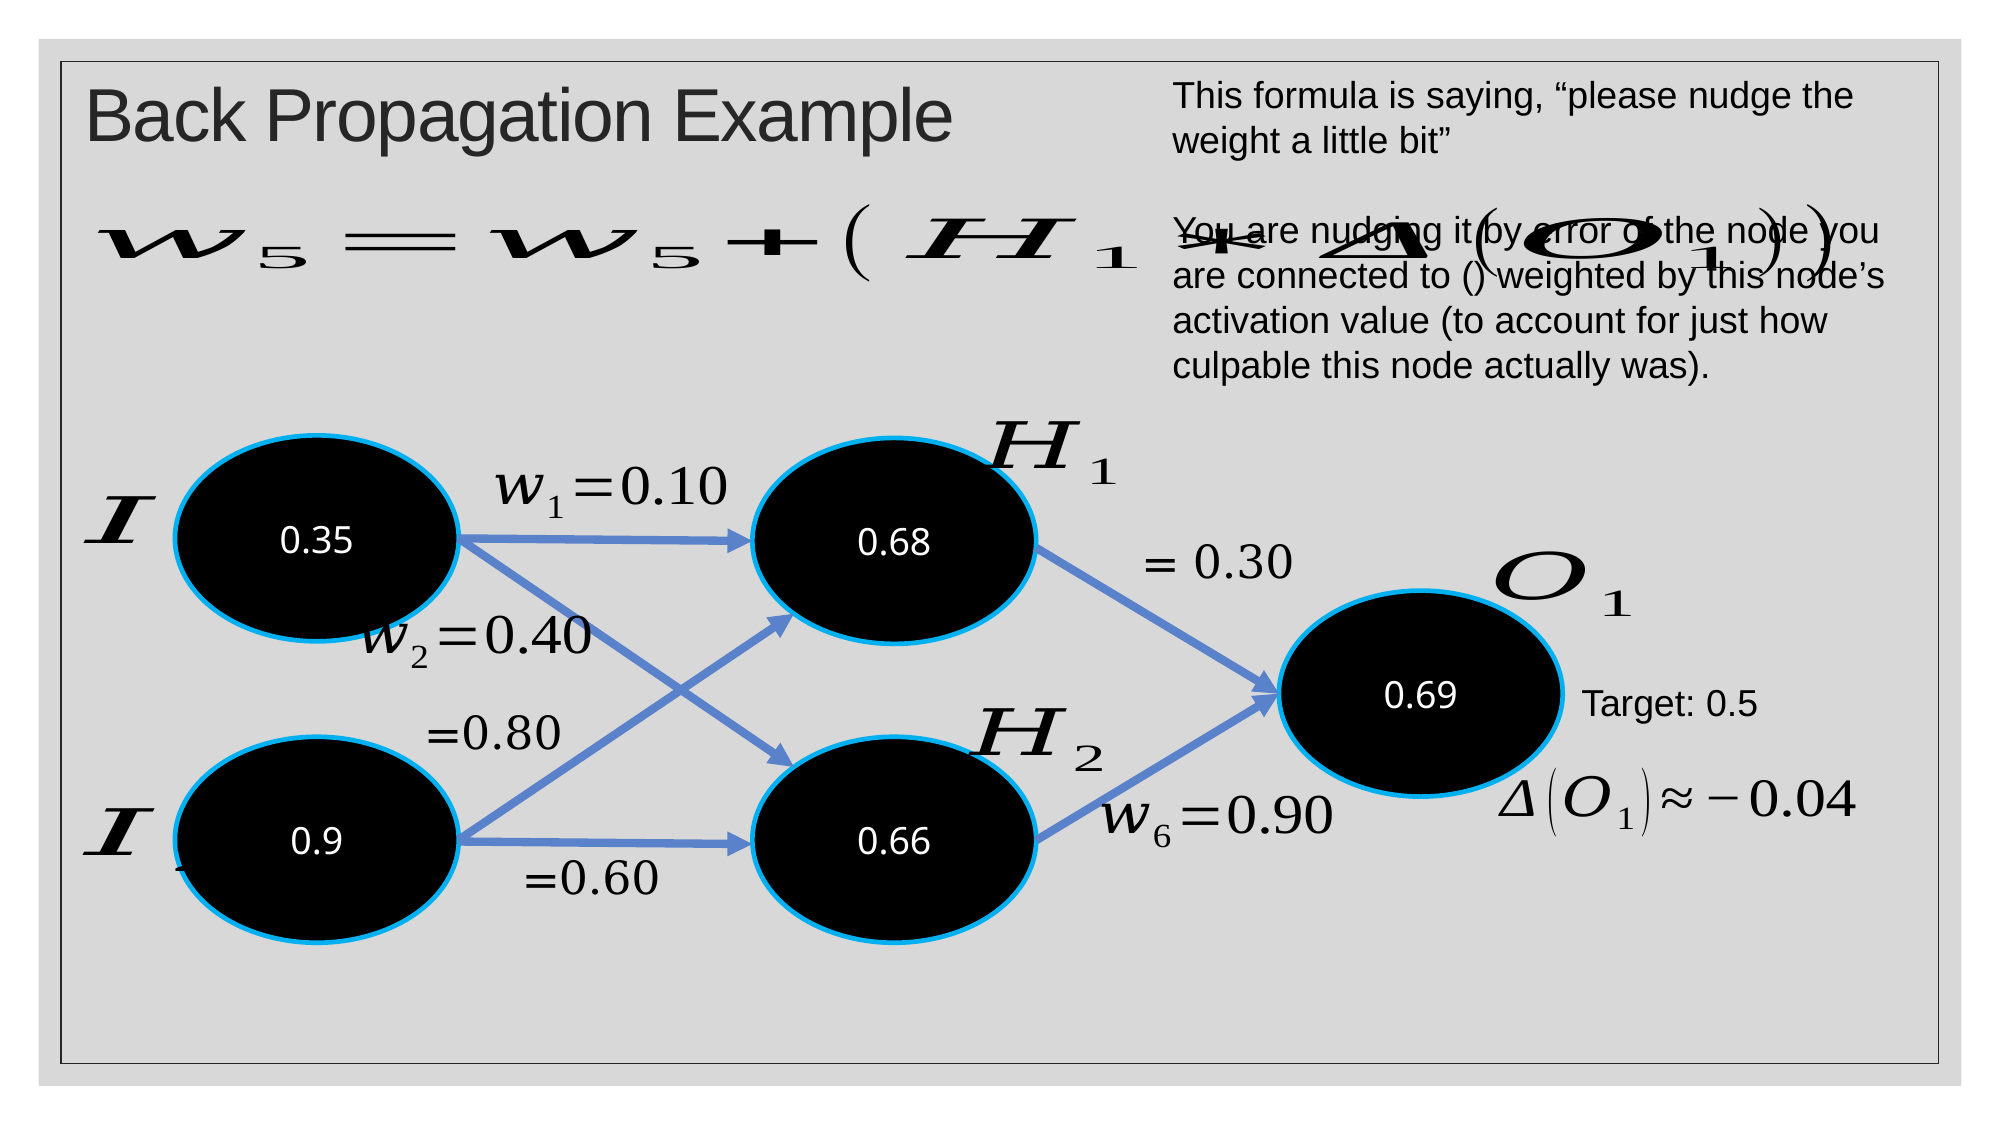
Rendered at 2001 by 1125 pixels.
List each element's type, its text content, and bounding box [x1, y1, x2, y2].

text_box Target: 0.5 [1570, 671, 1774, 731]
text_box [174, 435, 1563, 943]
list [174, 345, 1825, 977]
title Back Propagation Example [69, 4, 1720, 230]
